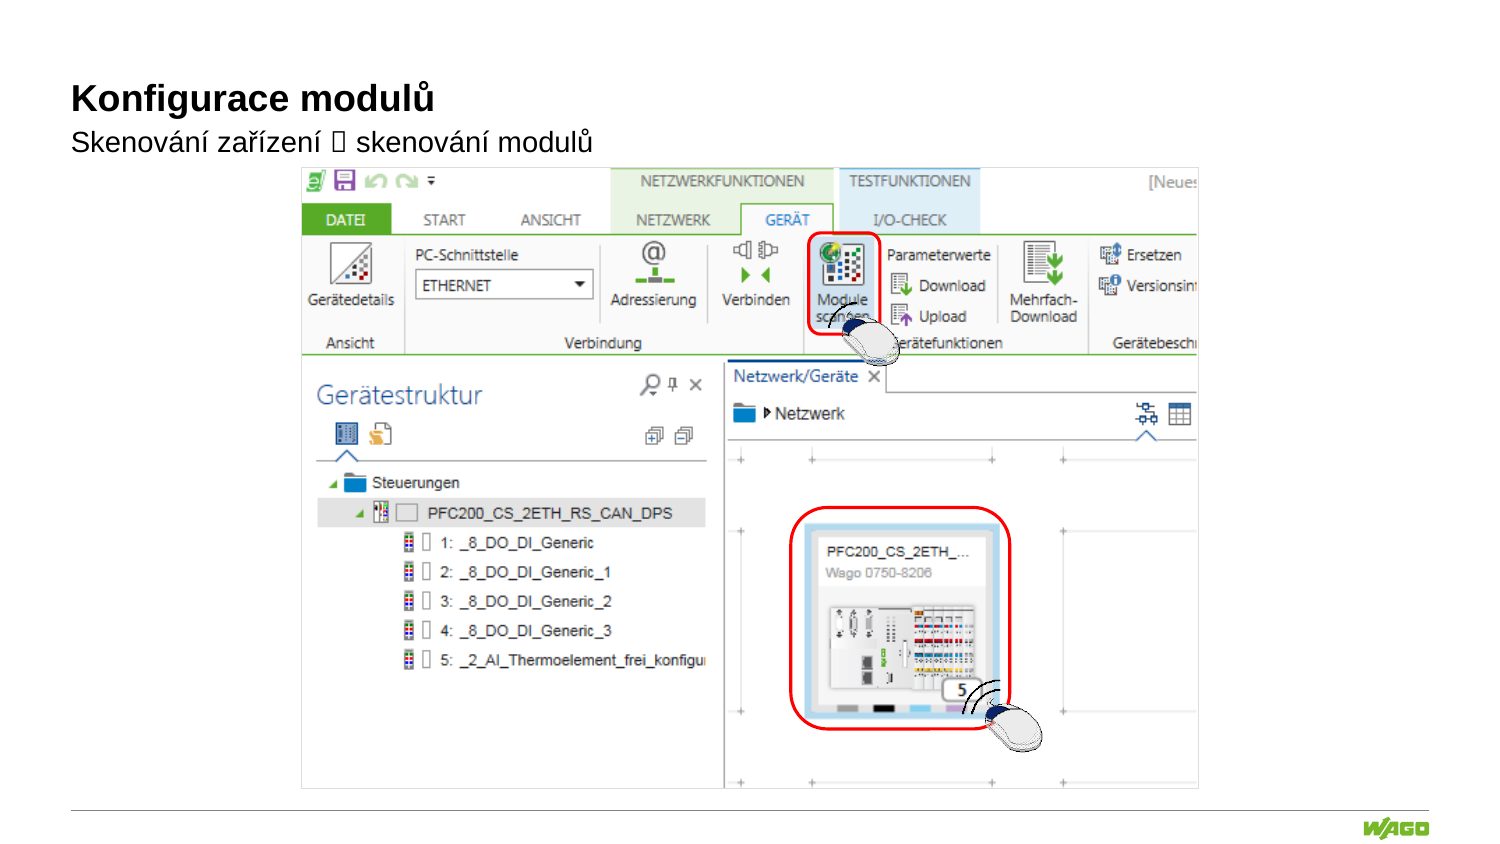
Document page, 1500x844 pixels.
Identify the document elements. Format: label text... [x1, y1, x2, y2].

title Konfigurace modulů [70, 73, 1430, 127]
list Skenování zařízení  skenování modulů [70, 127, 1430, 217]
picture [300, 167, 1200, 789]
